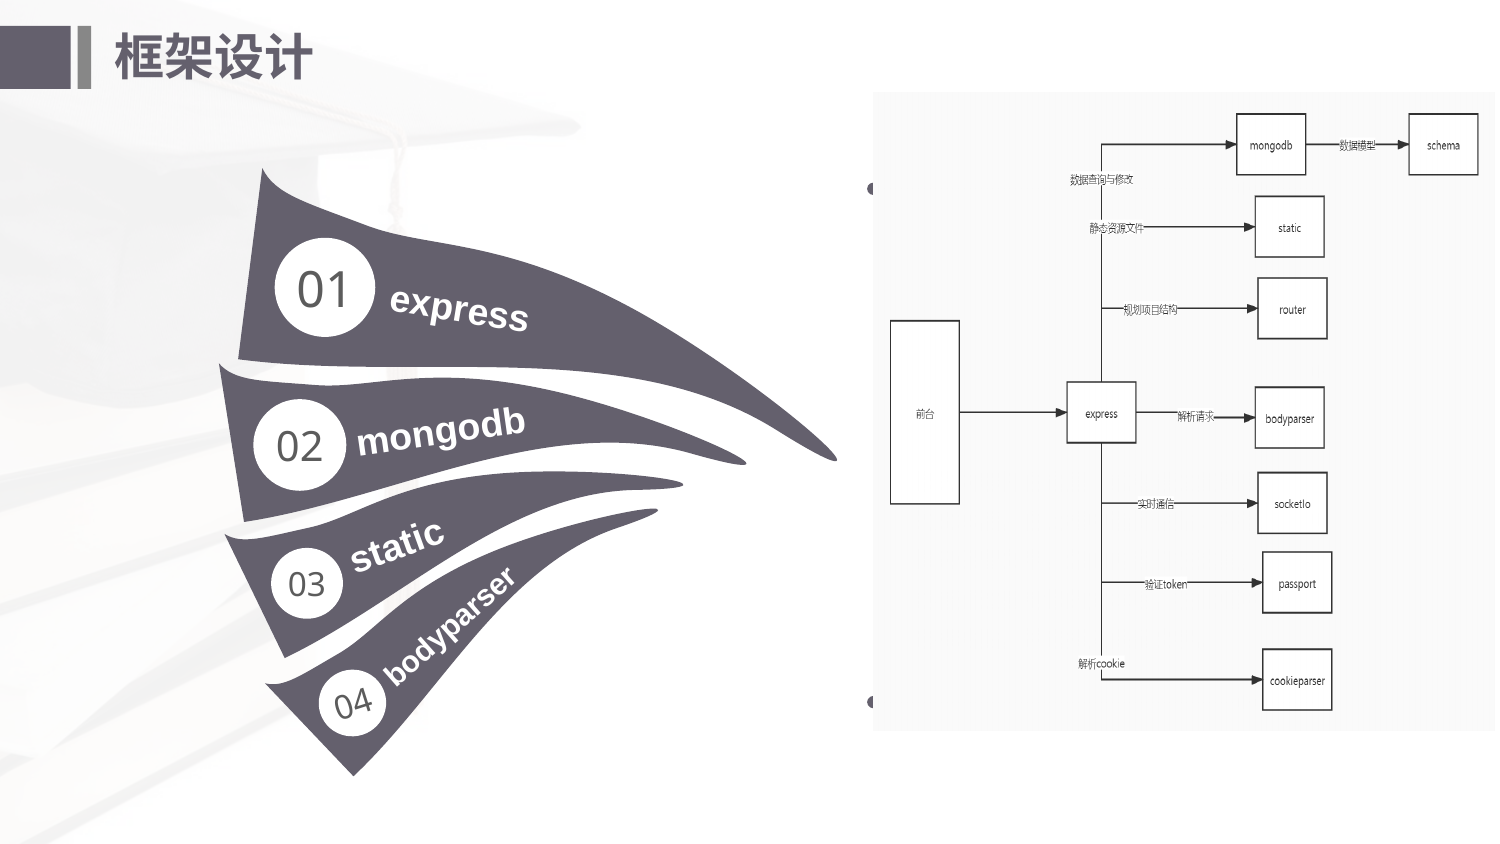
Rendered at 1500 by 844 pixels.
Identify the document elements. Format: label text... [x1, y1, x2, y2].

text_box 03 [275, 552, 339, 615]
text_box bodyparser [364, 526, 552, 703]
text_box [218, 363, 488, 522]
text_box [565, 471, 684, 499]
text_box [521, 508, 659, 568]
text_box [580, 397, 747, 465]
text_box 01 [278, 241, 372, 333]
text_box [224, 481, 444, 659]
picture [873, 92, 1495, 731]
text_box [238, 168, 838, 462]
title 框架设计 [103, 11, 1439, 93]
text_box express [384, 256, 671, 376]
text_box 04 [322, 673, 382, 733]
text_box mongodb [350, 367, 587, 479]
text_box static [335, 442, 581, 596]
text_box [264, 564, 464, 777]
text_box 02 [257, 403, 343, 487]
